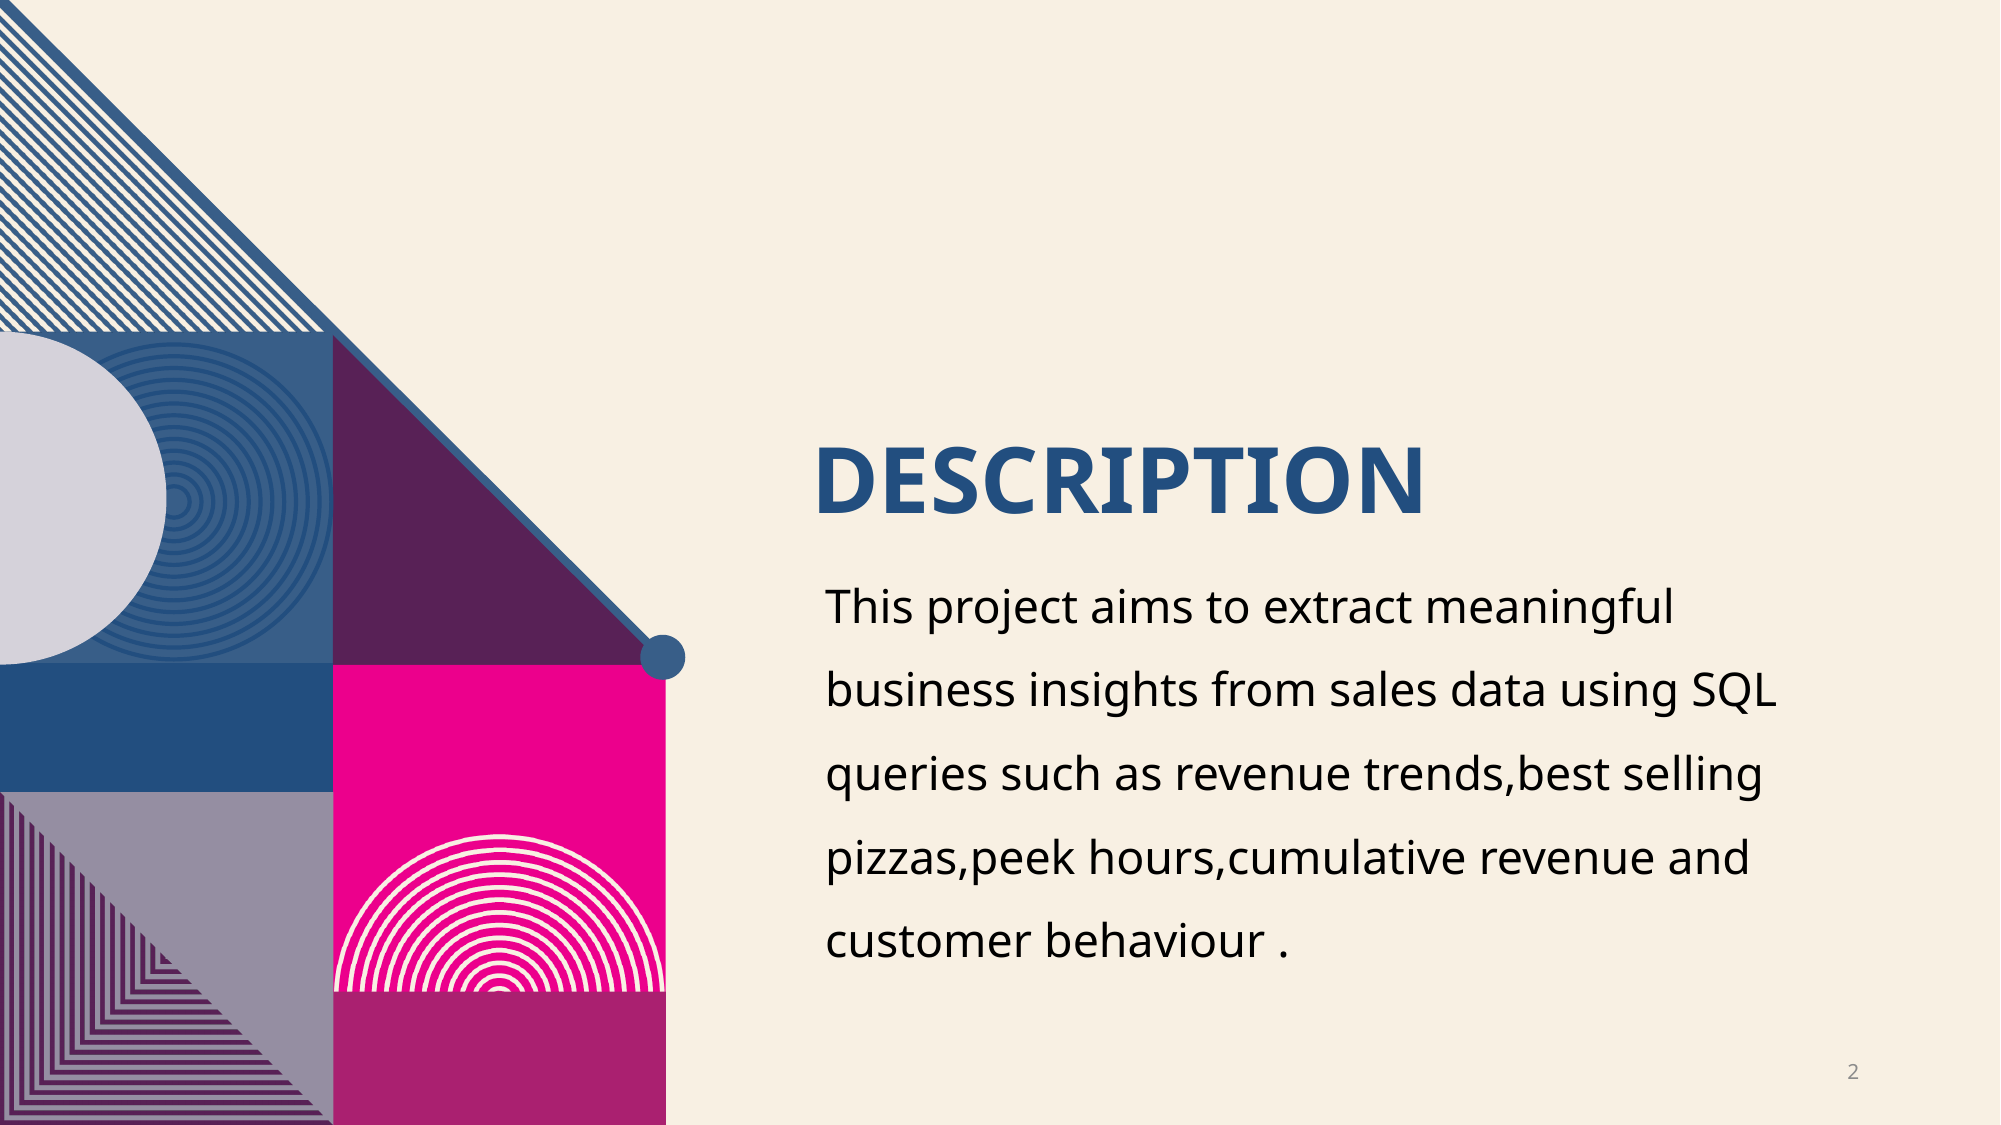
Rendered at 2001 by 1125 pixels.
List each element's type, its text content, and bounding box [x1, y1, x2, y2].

picture [334, 834, 665, 991]
title DESCRIPTION [796, 401, 1837, 542]
picture [10, 0, 332, 321]
picture [0, 792, 333, 1125]
list This project aims to extract meaningful business insights from sales data using SQL queries such as revenue trends,best selling pizzas,peek hours,cumulative revenue and customer behaviour . [810, 541, 1850, 980]
slide_number 2 [1799, 1042, 1875, 1103]
picture [0, 4, 330, 333]
